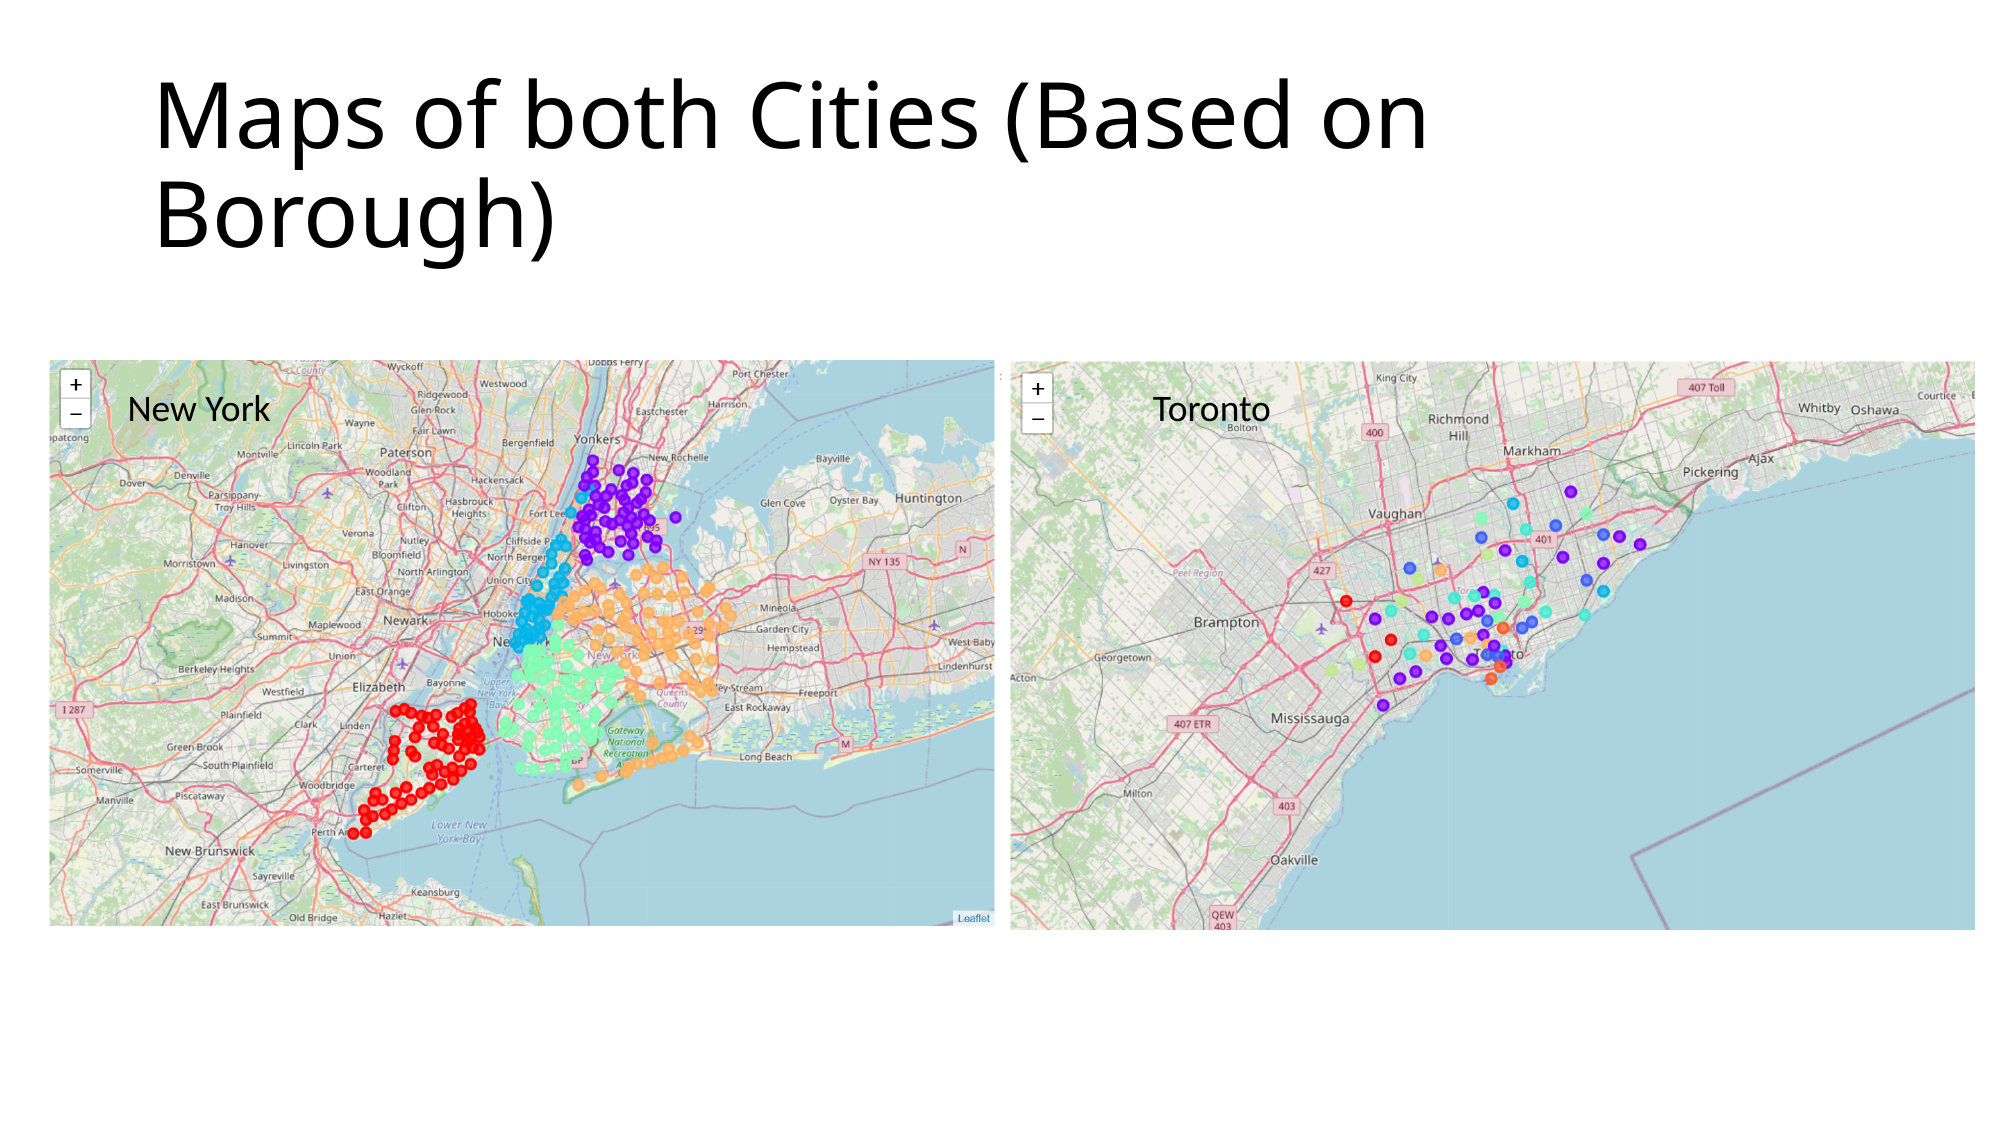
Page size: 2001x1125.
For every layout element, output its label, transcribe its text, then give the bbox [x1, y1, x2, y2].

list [46, 360, 999, 927]
picture [999, 360, 1975, 930]
title Maps of both Cities (Based on Borough) [137, 59, 1863, 278]
